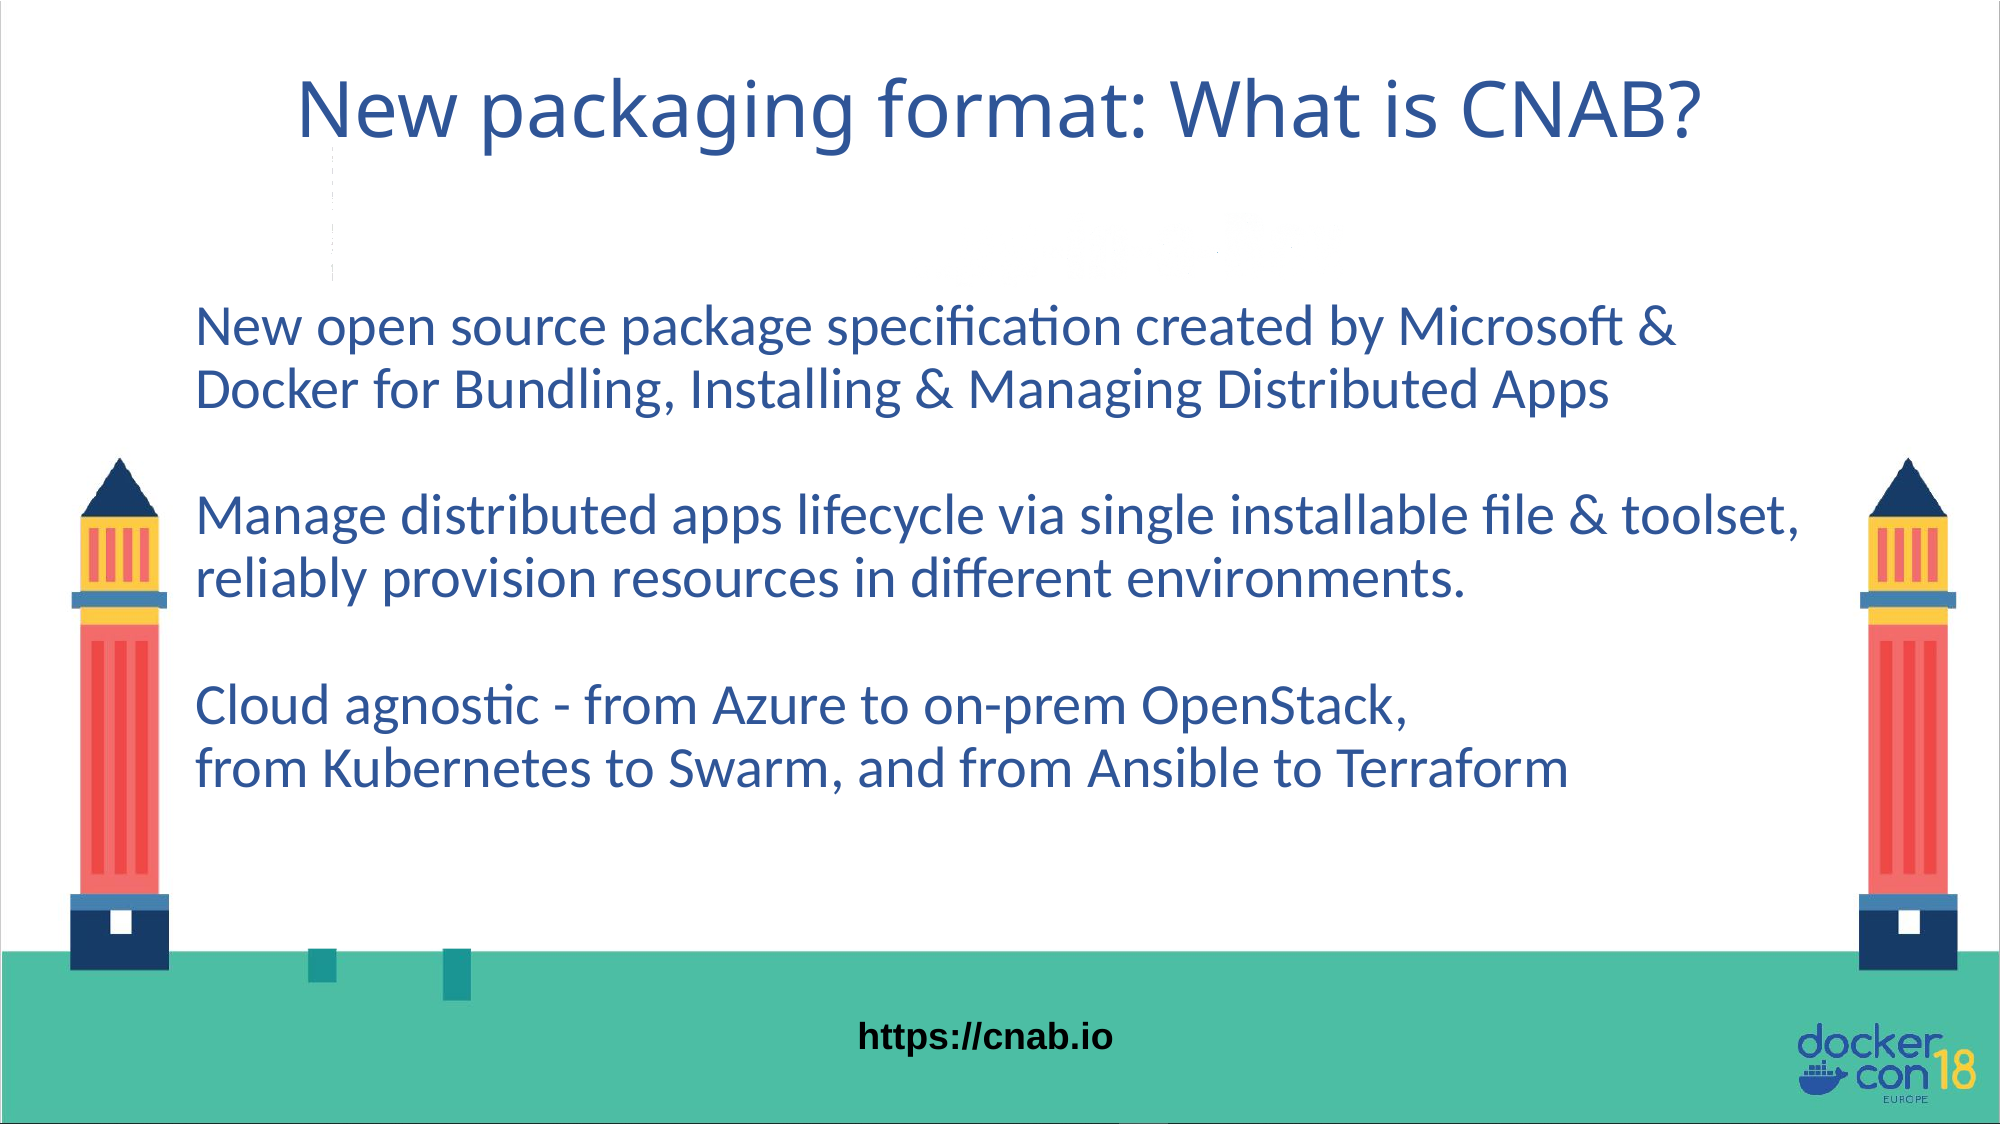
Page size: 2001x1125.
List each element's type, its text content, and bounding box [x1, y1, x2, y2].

list New open source package specification created by Microsoft & Docker for Bundling, Installing & Managing Distributed Apps Manage distributed apps lifecycle via single installable file & toolset, reliably provision resources in different environments. Cloud agnostic - from Azure to on-prem OpenStack, from Kubernetes to Swarm, and from Ansible to Terraform [180, 287, 1839, 949]
text_box New packaging format: What is CNAB? [137, 63, 1863, 163]
picture [0, 1, 2000, 1124]
text_box https://cnab.io [842, 1004, 1130, 1065]
